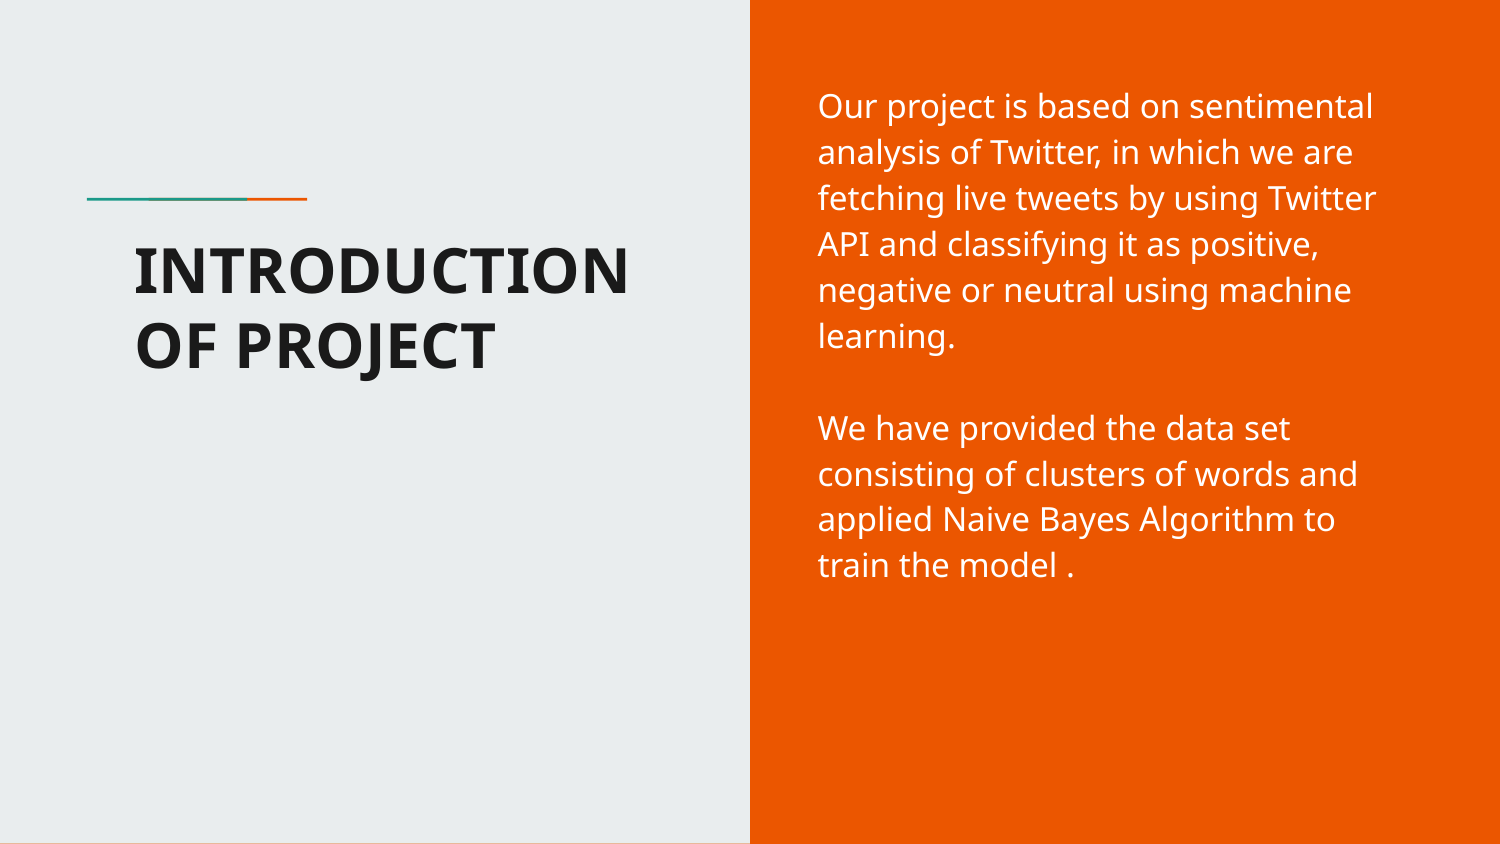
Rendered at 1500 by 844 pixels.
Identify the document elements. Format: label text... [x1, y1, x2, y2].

list Our project is based on sentimental analysis of Twitter, in which we are fetching live tweets by using Twitter API and classifying it as positive, negative or neutral using machine learning. We have provided the data set consisting of clusters of words and applied Naive Bayes Algorithm to train the model . [802, 64, 1403, 719]
title INTRODUCTION OF PROJECT [119, 216, 662, 494]
